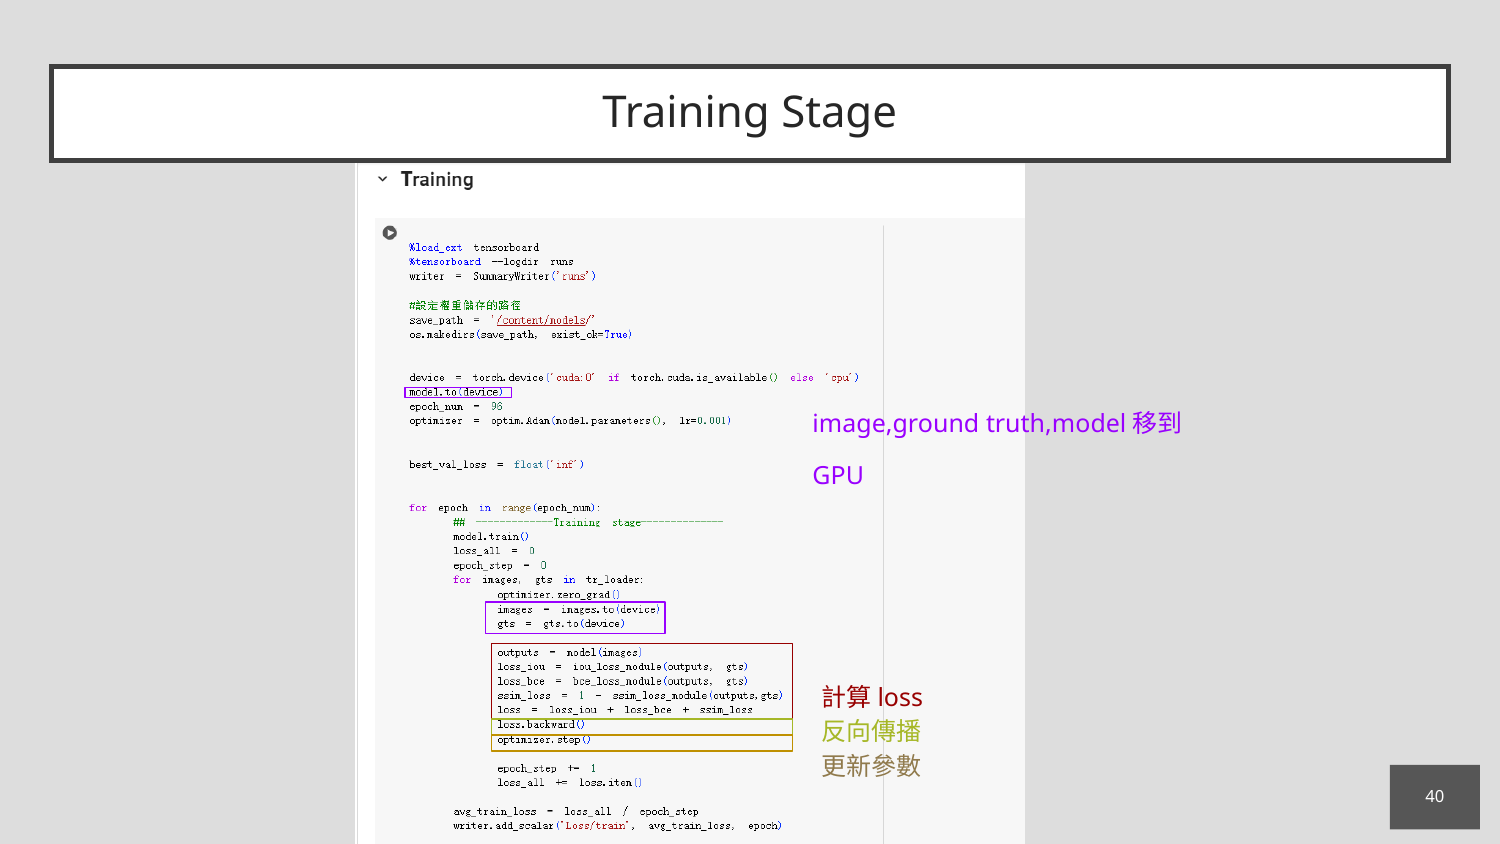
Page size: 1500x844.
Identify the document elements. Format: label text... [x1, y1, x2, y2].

picture [355, 160, 1025, 844]
list image,ground truth,model移到GPU [1030, 387, 1246, 443]
title Training Stage [49, 64, 1451, 163]
slide_number 40 [1389, 764, 1480, 830]
